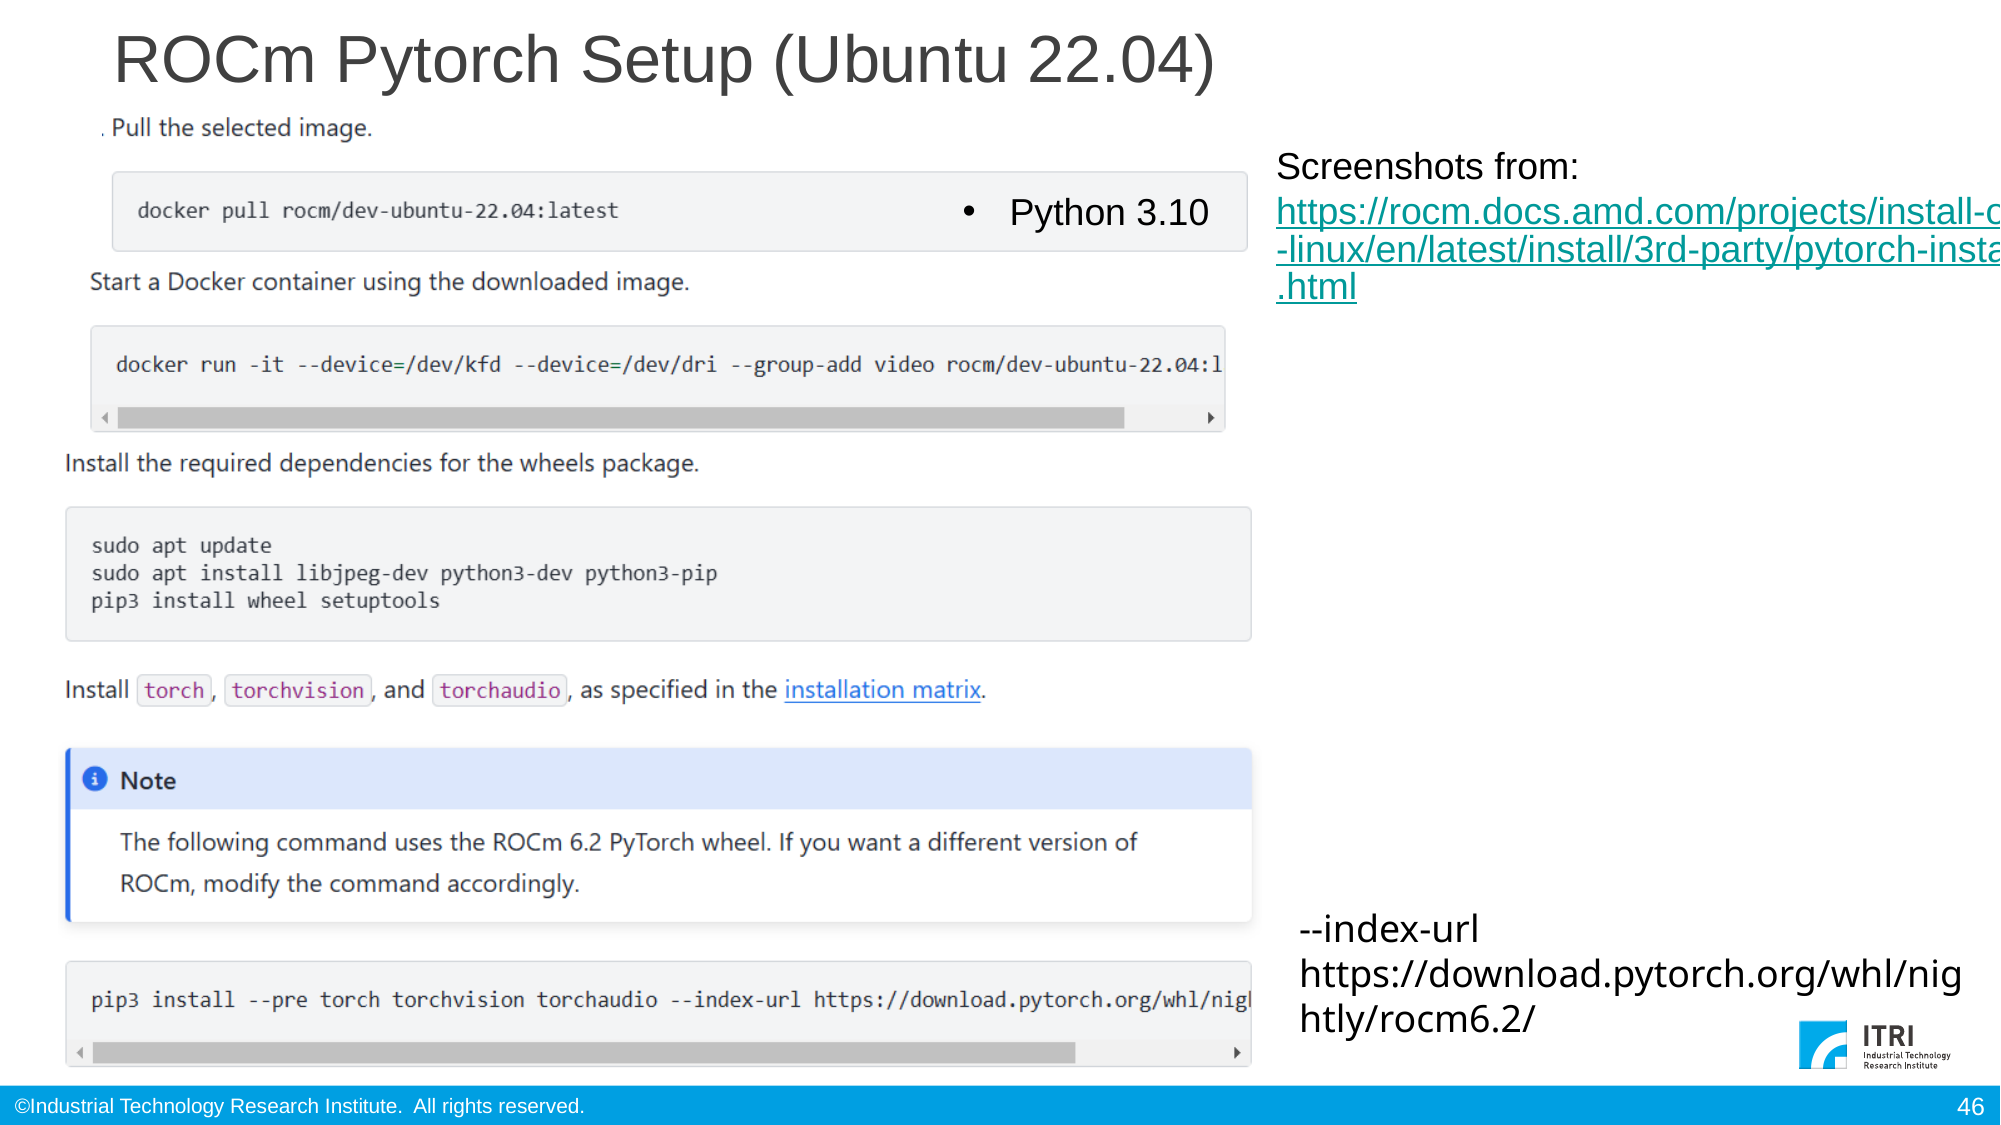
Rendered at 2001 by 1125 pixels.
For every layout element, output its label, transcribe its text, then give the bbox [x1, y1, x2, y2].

title ROCm Pytorch Setup (Ubuntu 22.04) [98, 8, 1930, 158]
text_box Python 3.10 [1252, 180, 1261, 240]
slide_number 46 [1874, 1085, 2000, 1125]
text_box Screenshots from: https://rocm.docs.amd.com/projects/install-on-linux/en/latest/install/3rd-party/pytorch-install.html [1261, 134, 2000, 240]
picture [58, 260, 1262, 1077]
text_box --index-url https://download.pytorch.org/whl/nightly/rocm6.2/ [1299, 904, 1967, 1040]
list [101, 111, 1248, 263]
